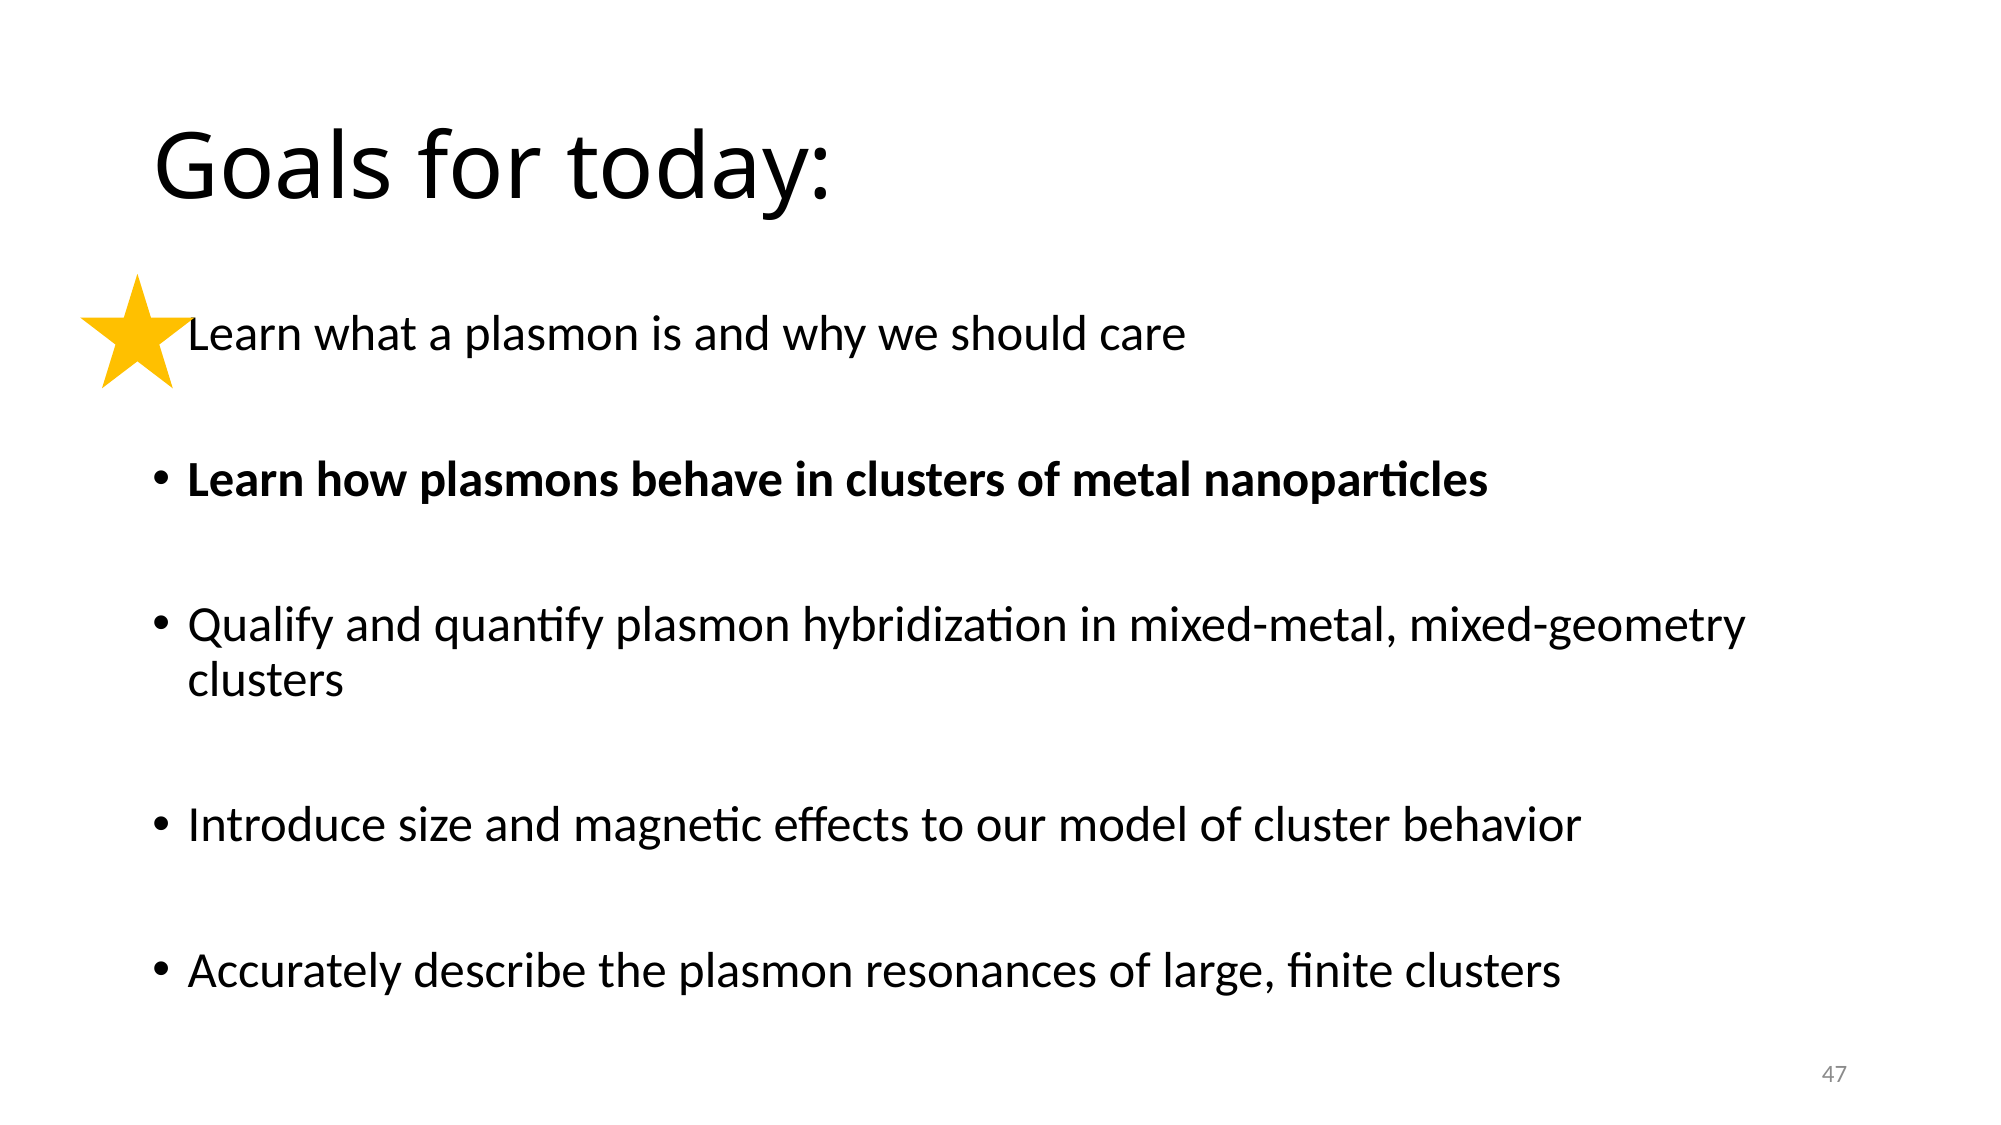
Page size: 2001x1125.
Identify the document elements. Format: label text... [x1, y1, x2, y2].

text_box [80, 273, 195, 389]
slide_number 46 [1412, 1042, 1863, 1103]
list Learn what a plasmon is and why we should care Learn how plasmons behave in clusters of metal nanoparticles Qualify and quantify plasmon hybridization in mixed-metal, mixed-geometry clusters Introduce size and magnetic effects to our model of cluster behavior Accurately describe the plasmon resonances of large, finite clusters [137, 299, 1863, 1014]
title Goals for today: [137, 59, 1863, 278]
